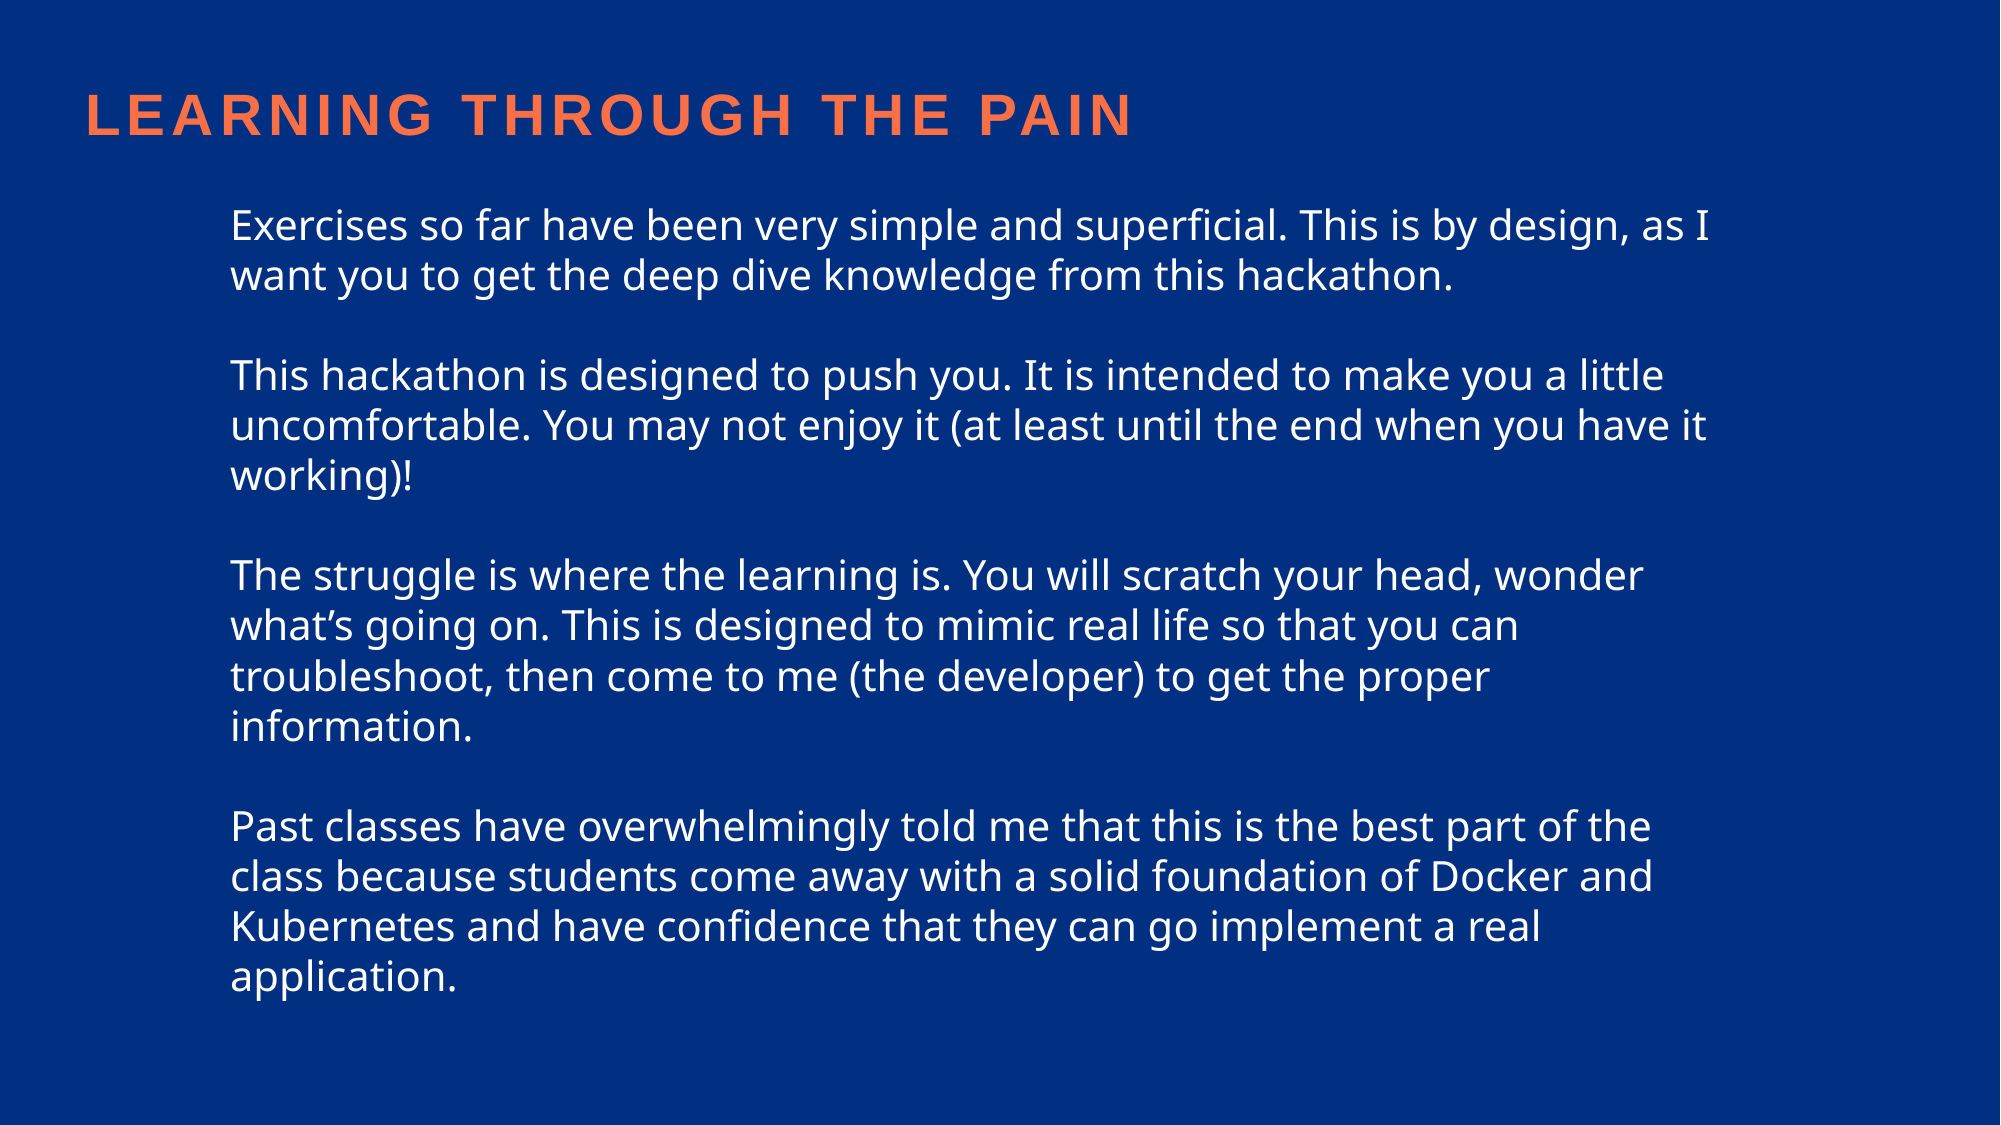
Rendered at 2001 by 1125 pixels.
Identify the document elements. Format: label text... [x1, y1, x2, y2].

list Learning through the pain [85, 77, 1590, 146]
text_box Exercises so far have been very simple and superficial. This is by design, as I want you to get the deep dive knowledge from this hackathon. This hackathon is designed to push you. It is intended to make you a little uncomfortable. You may not enjoy it (at least until the end when you have it working)! The struggle is where the learning is. You will scratch your head, wonder what’s going on. This is designed to mimic real life so that you can troubleshoot, then come to me (the developer) to get the proper information. Past classes have overwhelmingly told me that this is the best part of the class because students come away with a solid foundation of Docker and Kubernetes and have confidence that they can go implement a real application. [215, 191, 1757, 1007]
